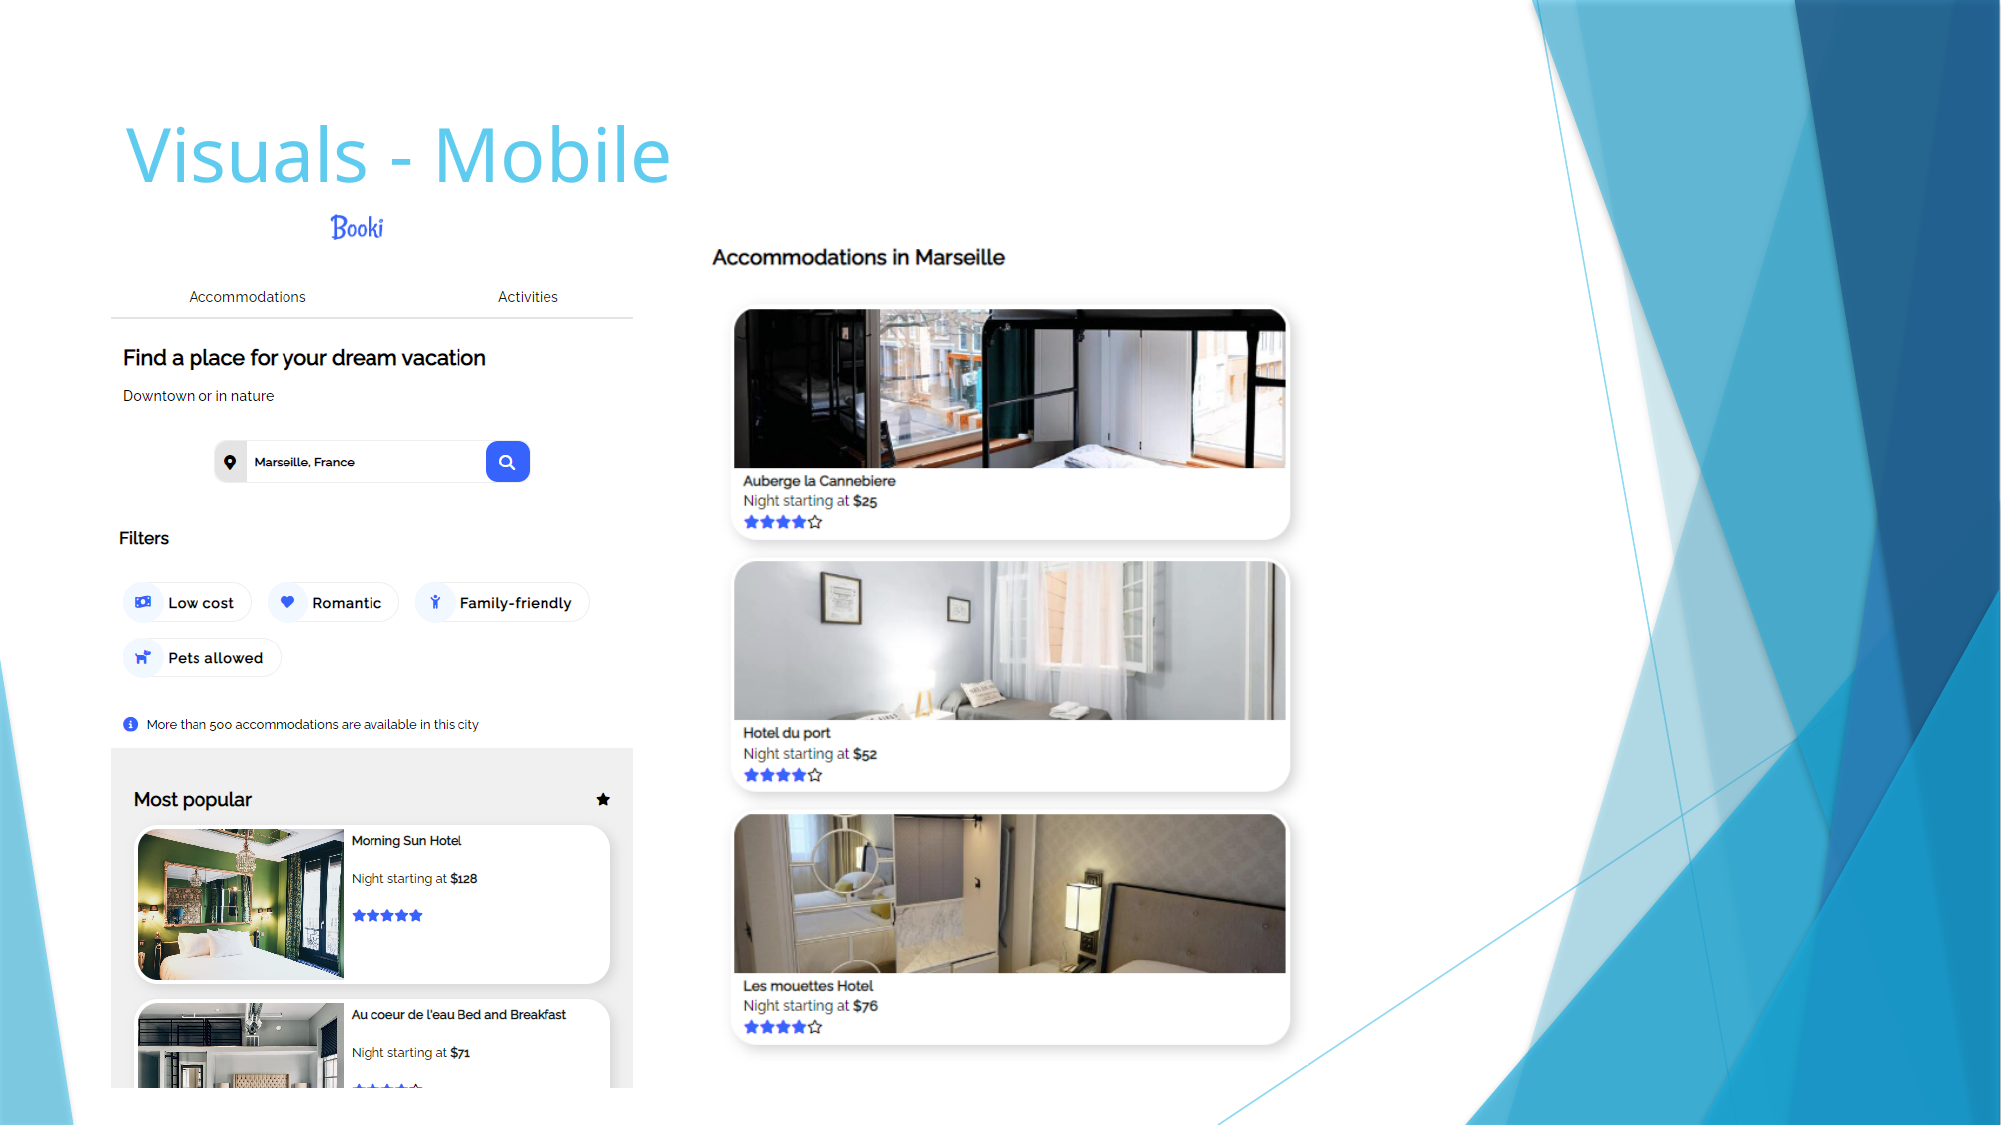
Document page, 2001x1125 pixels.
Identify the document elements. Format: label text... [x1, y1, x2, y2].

picture [691, 221, 1309, 1065]
title Visuals - Mobile [111, 99, 1522, 317]
picture [110, 198, 633, 1088]
